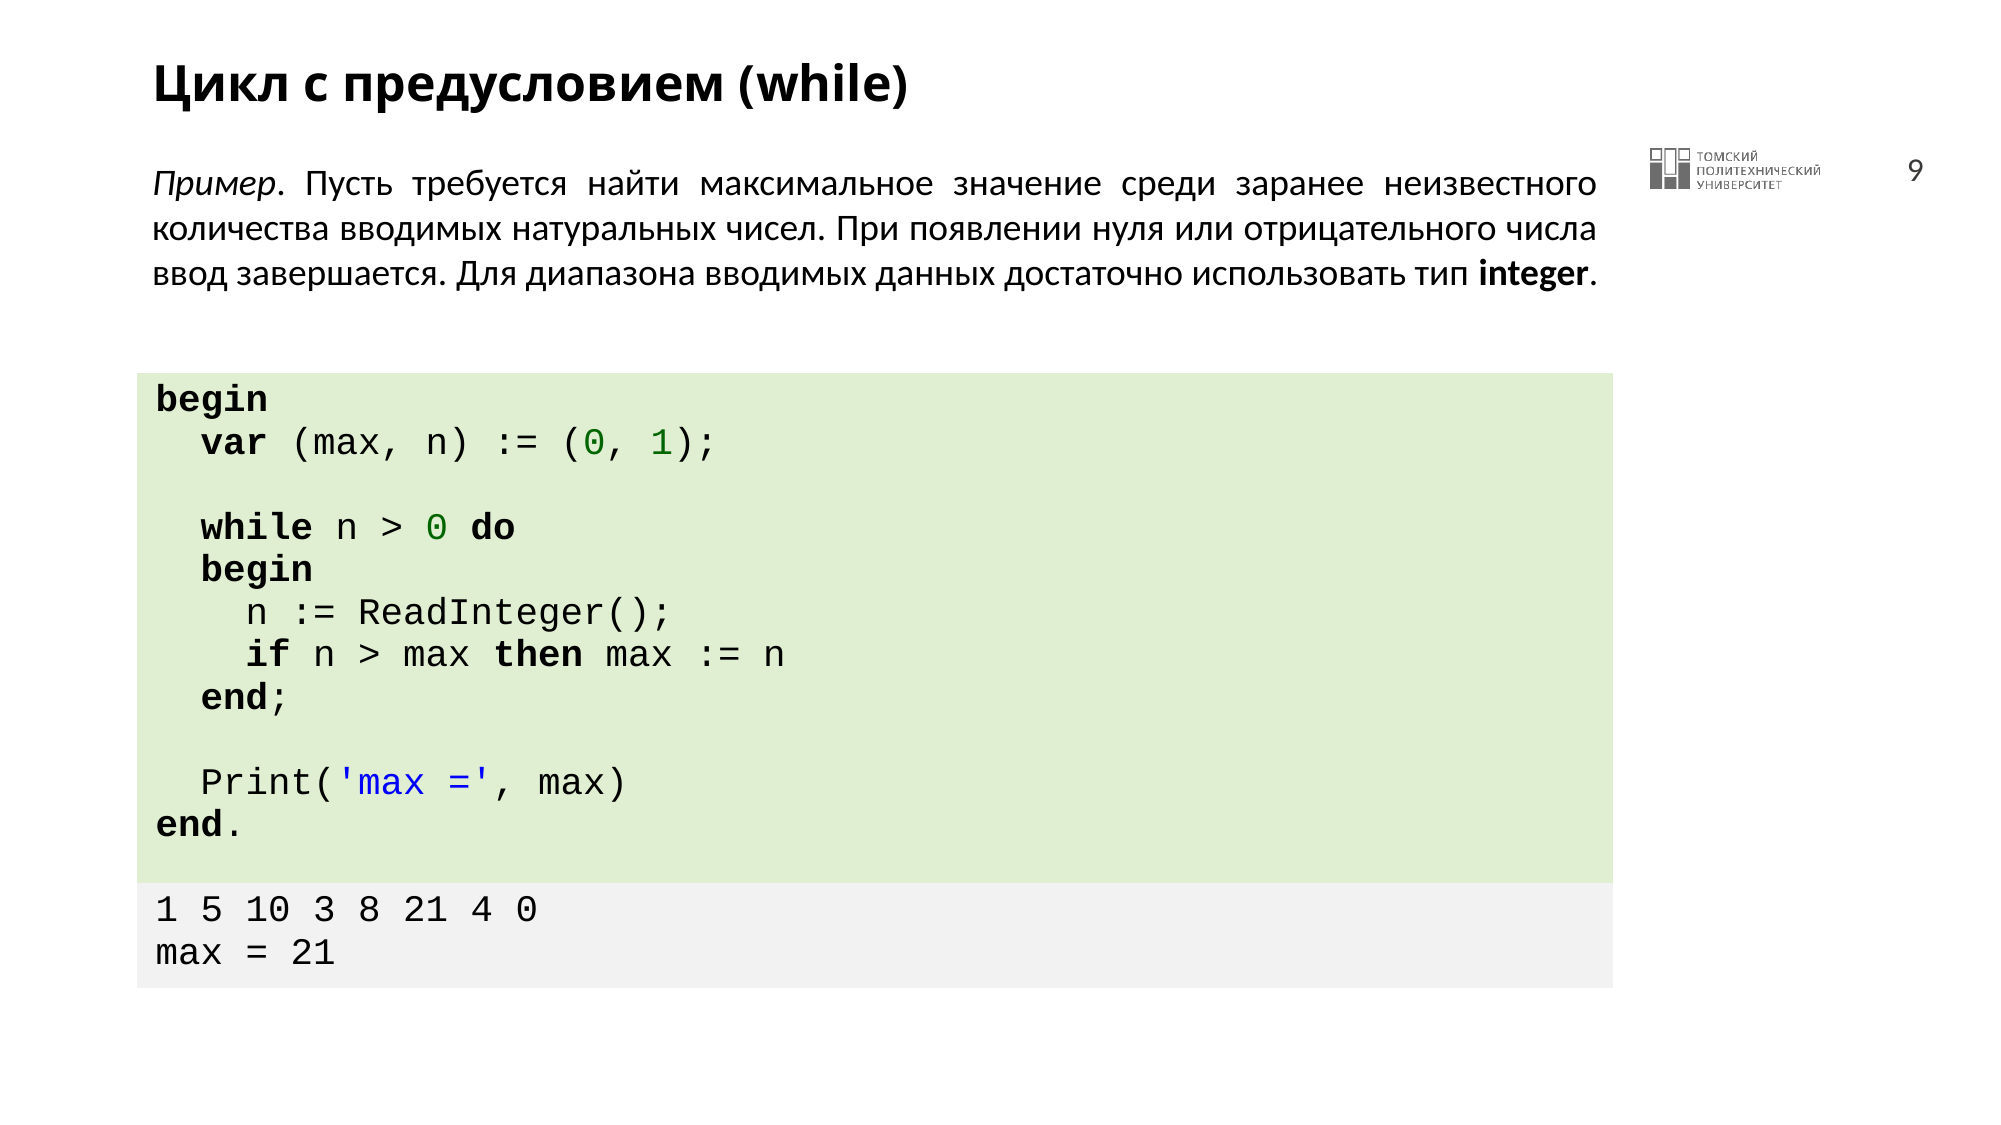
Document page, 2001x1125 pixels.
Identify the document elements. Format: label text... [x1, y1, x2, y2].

picture [1650, 148, 1820, 189]
table_header begin var (max, n) := (0, 1); while n > 0 do begin n := ReadInteger(); if n > max then max := n end; Print('max =', max) end. [137, 373, 1613, 883]
title Цикл с предусловием (while) [137, 19, 1755, 151]
text_box Пример. Пусть требуется найти максимальное значение среди заранее неизвестного количества вводимых натуральных чисел. При появлении нуля или отрицательного числа ввод завершается. Для диапазона вводимых данных достаточно использовать тип integer. [137, 150, 1614, 300]
table_cell 1 5 10 3 8 21 4 0 max = 21 [137, 883, 1613, 988]
